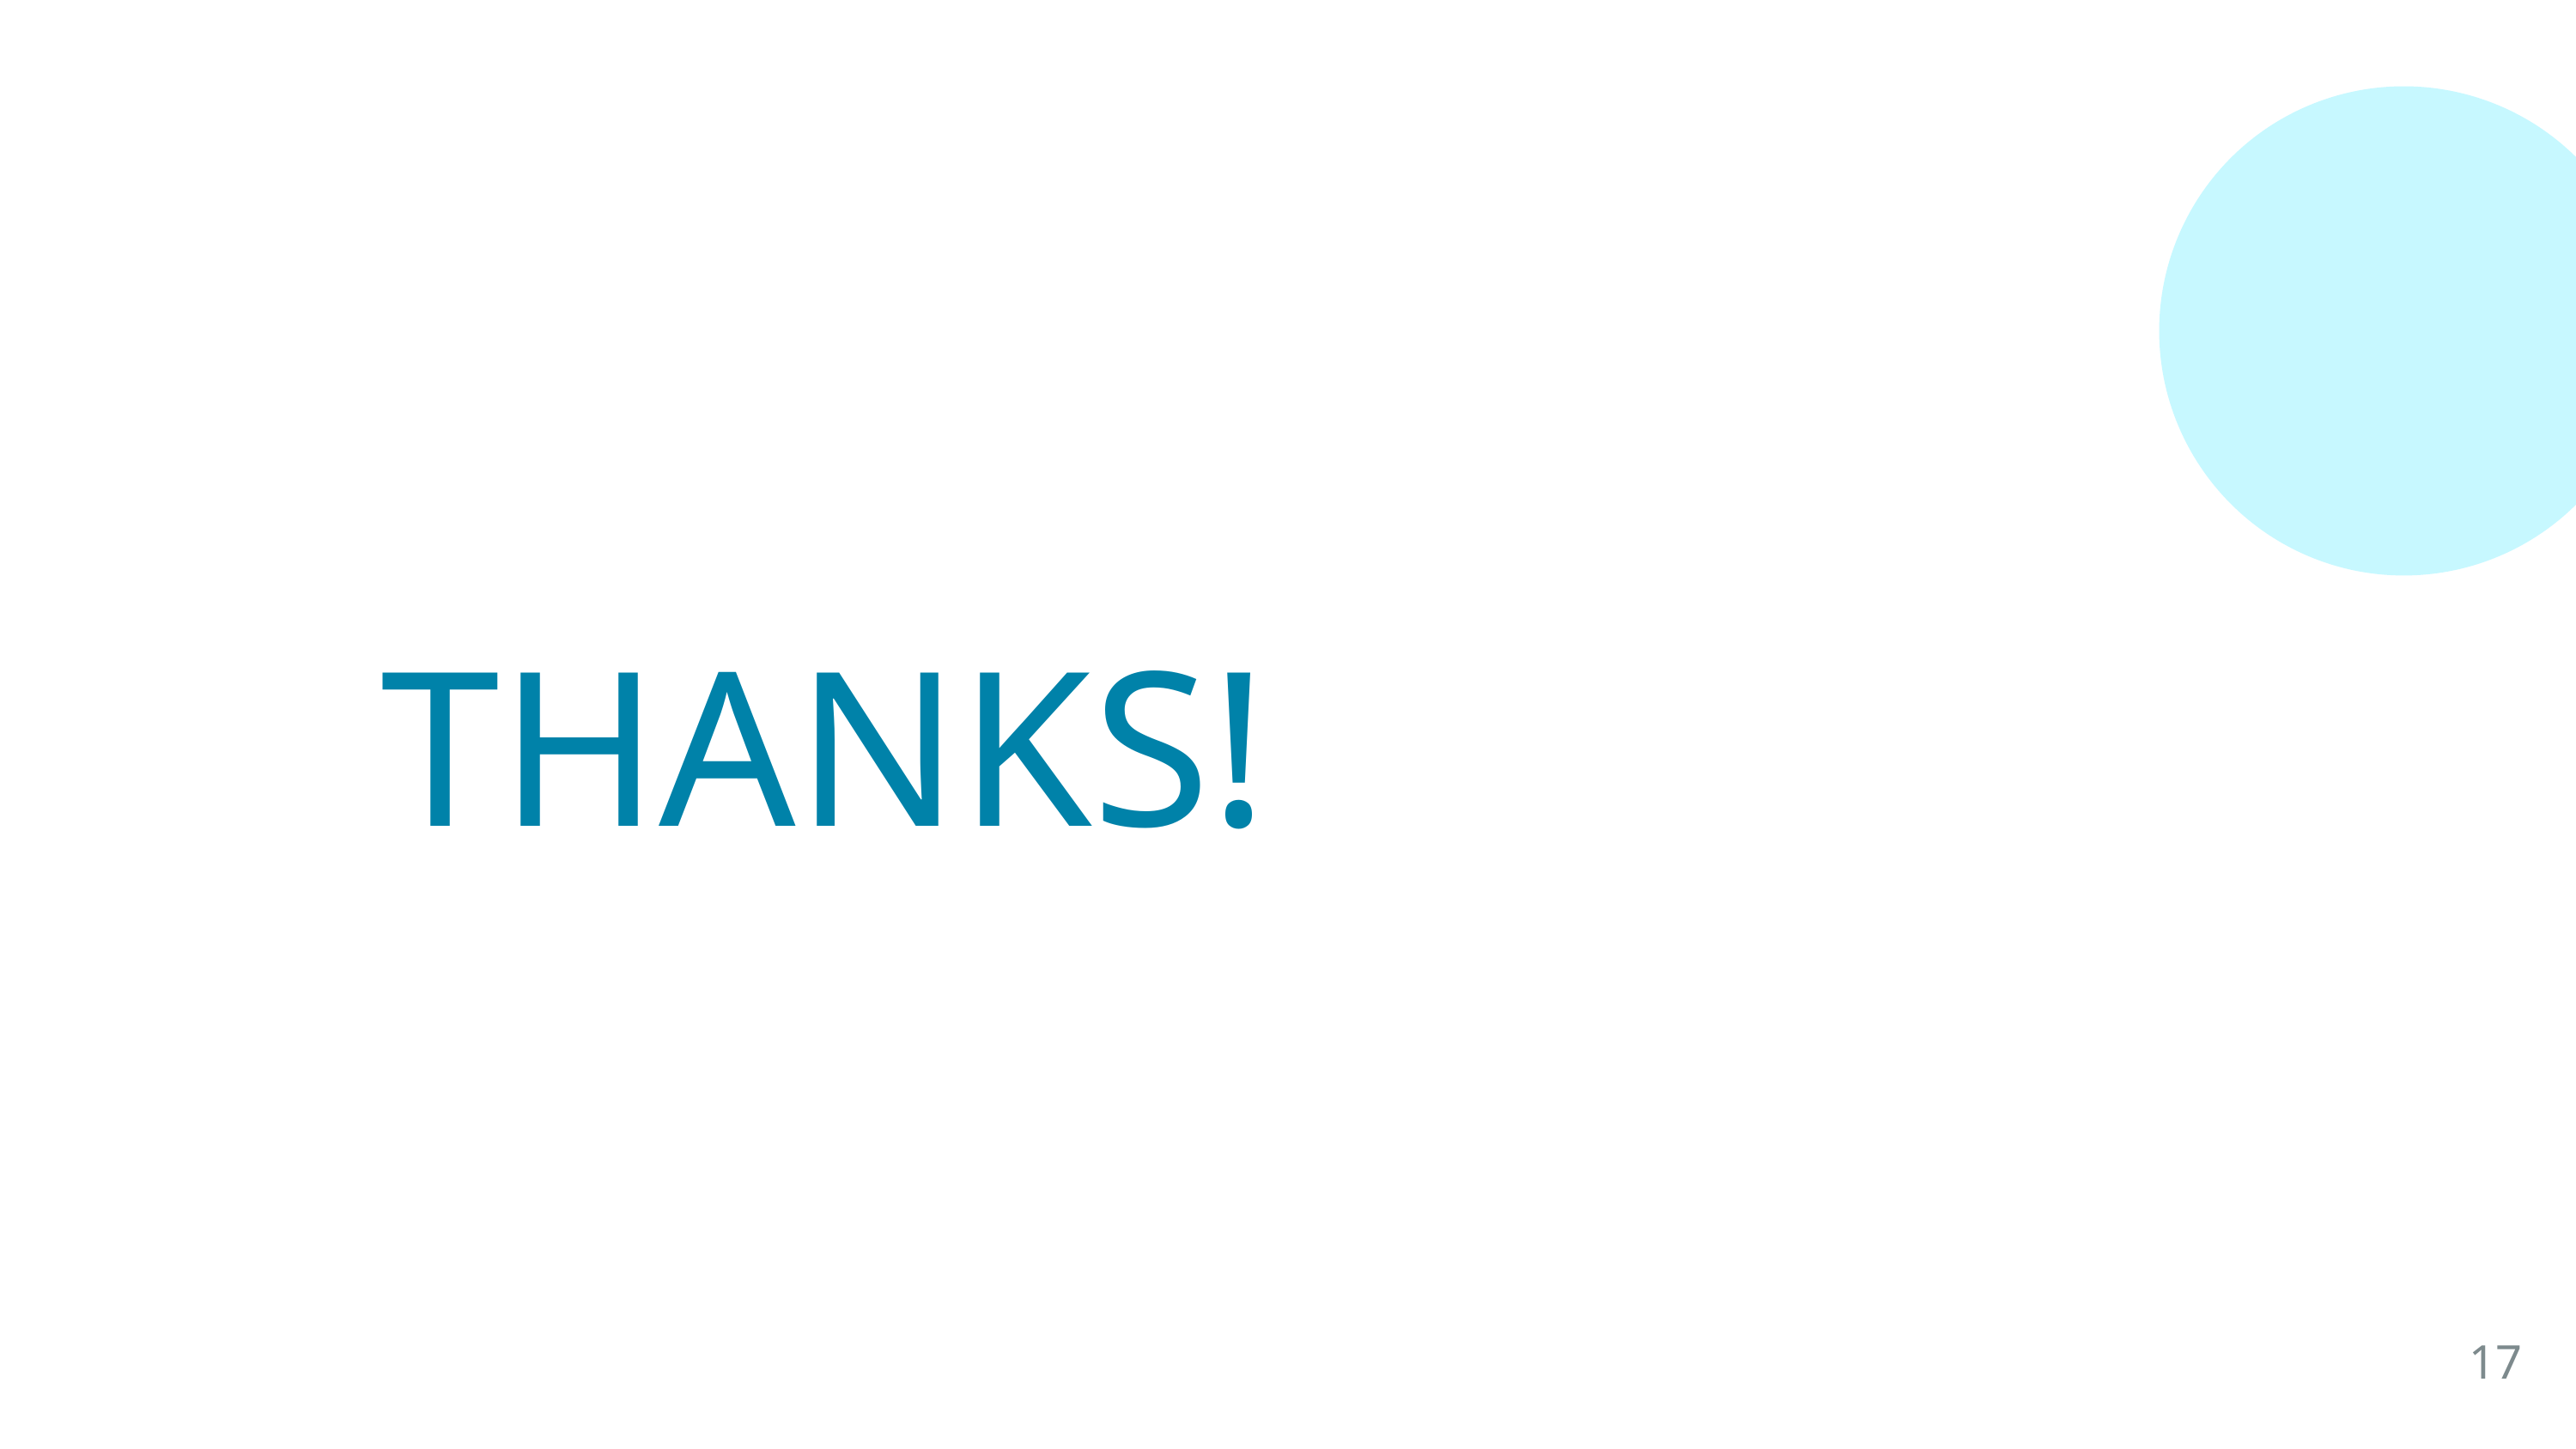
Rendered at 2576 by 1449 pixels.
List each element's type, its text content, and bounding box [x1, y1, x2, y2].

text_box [2159, 86, 2576, 576]
text_box THANKS! [380, 637, 1620, 869]
text_box 17 [2423, 1332, 2523, 1389]
